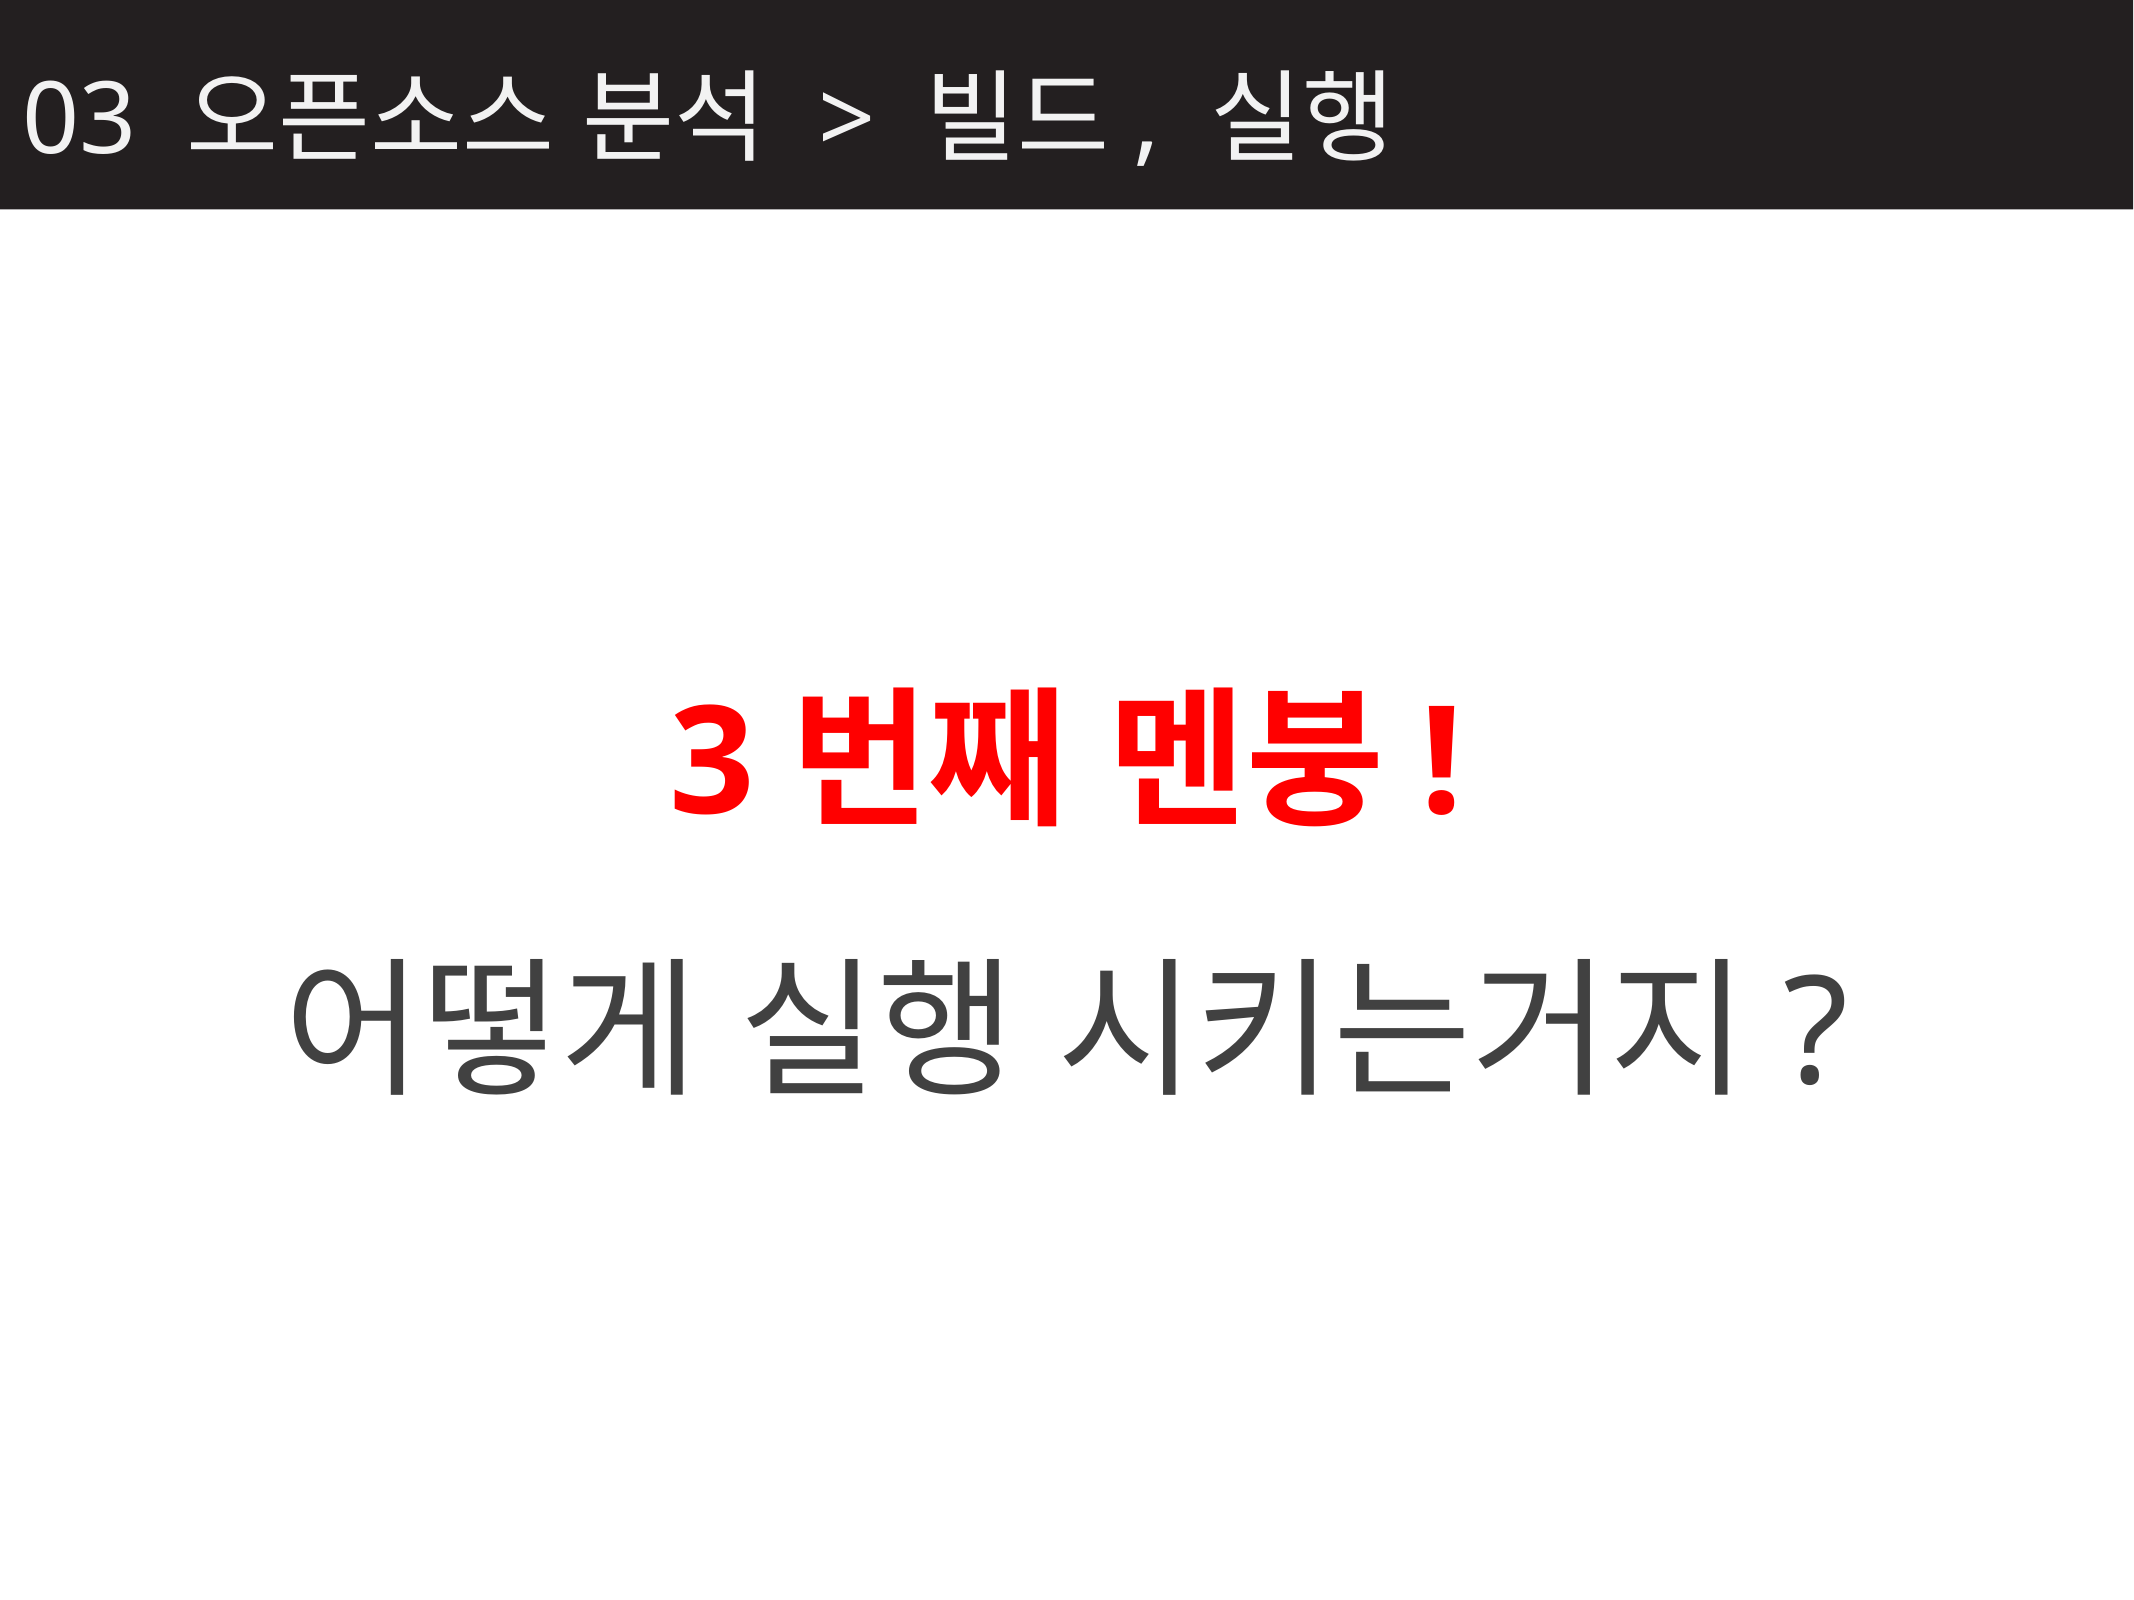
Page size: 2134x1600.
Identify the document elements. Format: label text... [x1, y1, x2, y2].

text_box 3번째 멘붕! 어떻게 실행 시키는거지? [38, 566, 2095, 1122]
text_box 03 오픈소스 분석 > 빌드, 실행 [7, 22, 1410, 182]
